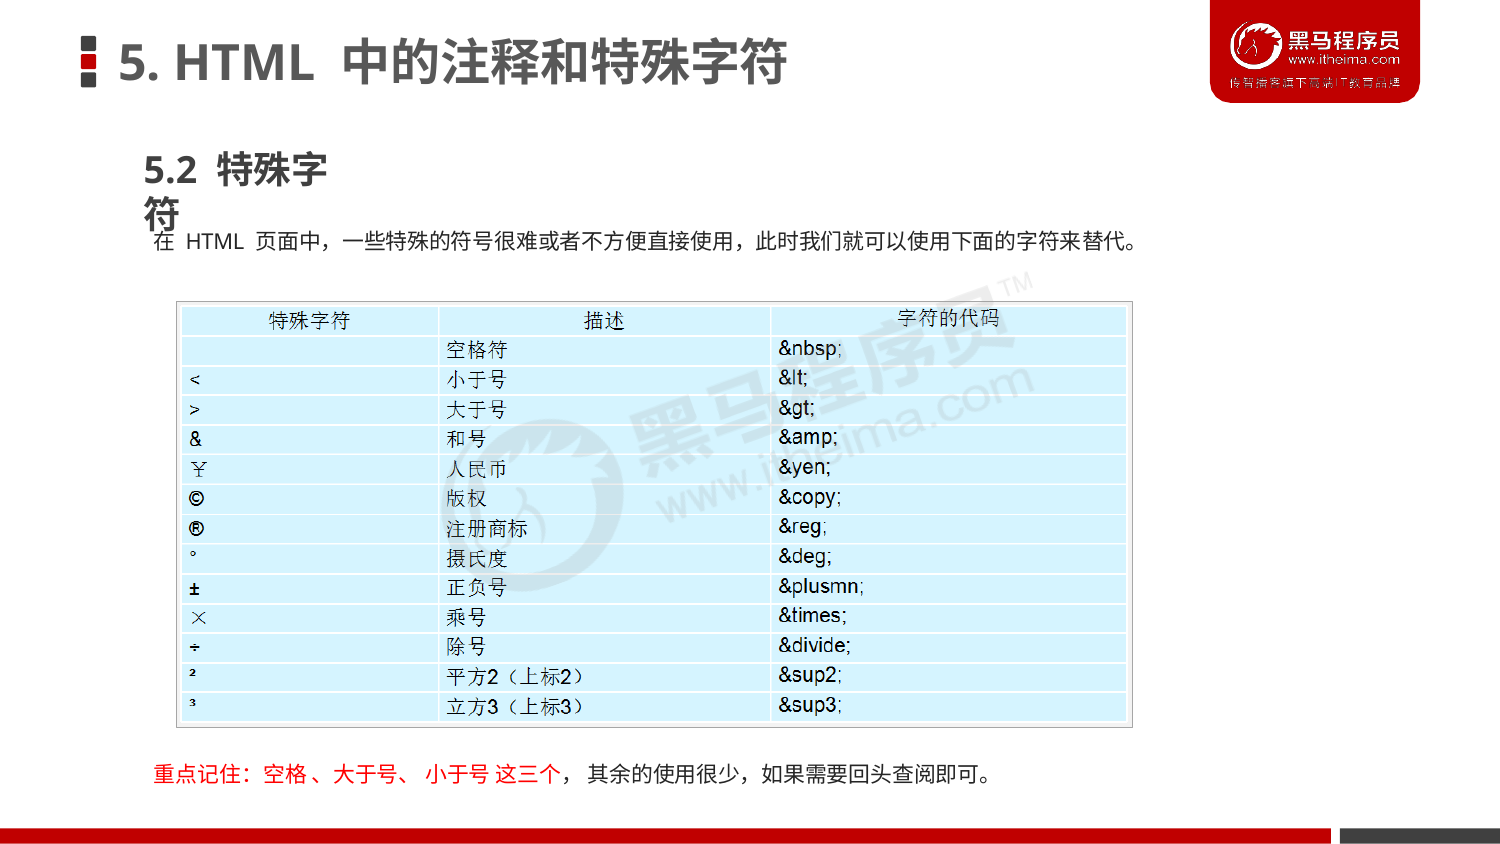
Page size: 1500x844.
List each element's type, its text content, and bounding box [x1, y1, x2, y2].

title 5. HTML 中的注释和特殊字符 [116, 30, 1384, 171]
text_box 在 HTML 页面中，一些特殊的符号很难或者不方便直接使用，此时我们就可以使用下面的字符来替代。 [1099, 227, 1151, 254]
text_box [401, 210, 1099, 633]
text_box [176, 301, 1133, 728]
text_box [1211, 11, 1419, 97]
text_box [1384, 97, 1414, 103]
text_box 在 HTML 页面中，一些特殊的符号很难或者不方便直接使用，此时我们就可以使用下面的字符来替代。 [151, 227, 401, 254]
text_box [0, 828, 1331, 844]
text_box [1209, 0, 1421, 88]
text_box [1339, 828, 1500, 844]
text_box 重点记住：空格 、大于号、 小于号 这三个， 其余的使用很少，如果需要回头查阅即可。 [151, 761, 1015, 788]
text_box 5.2 特殊字符 [141, 171, 365, 236]
